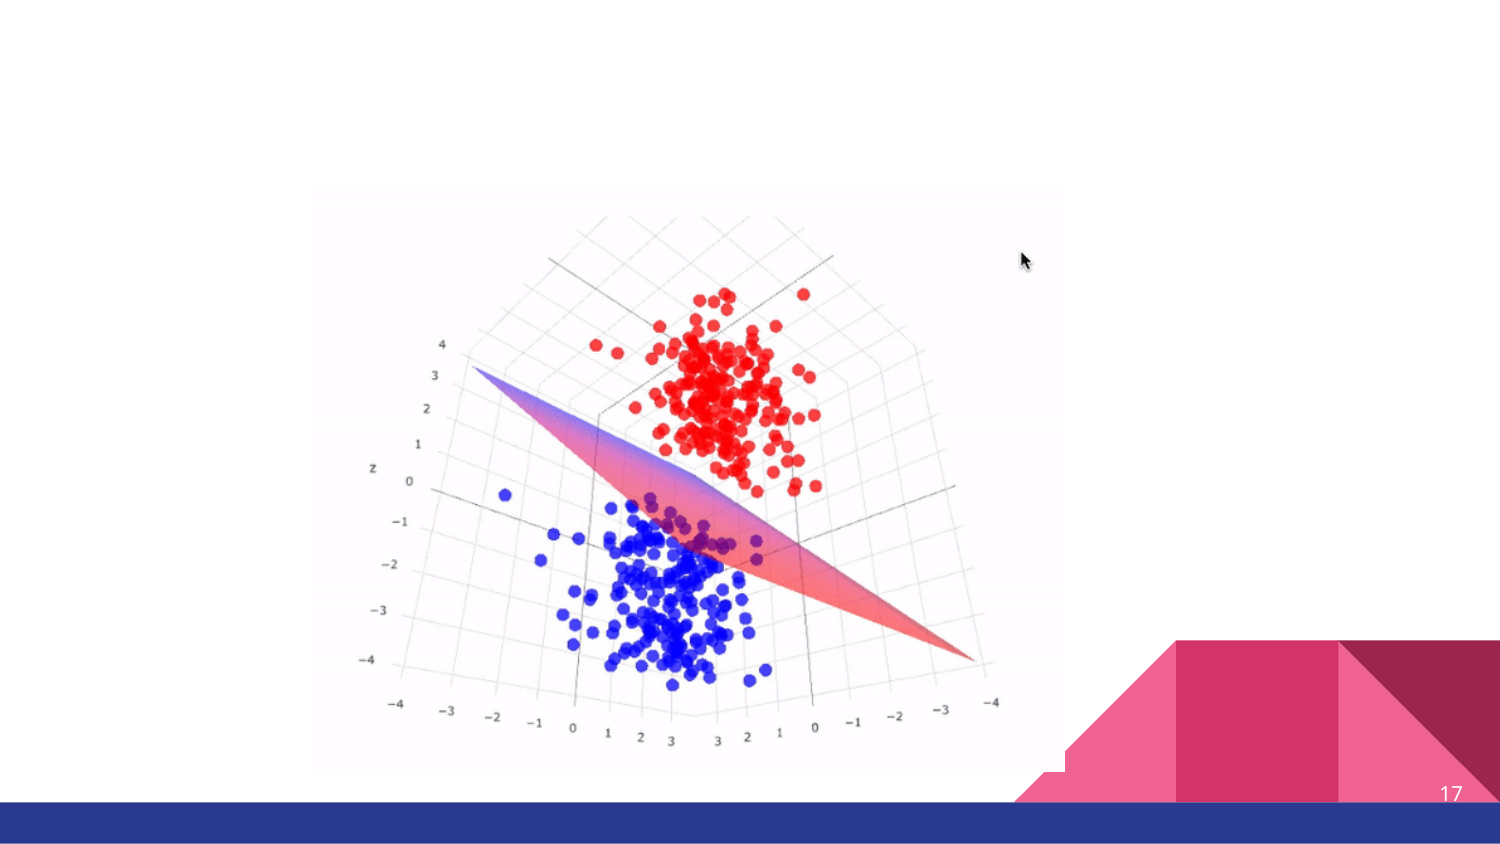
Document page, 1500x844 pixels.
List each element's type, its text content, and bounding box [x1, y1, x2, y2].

slide_number ‹#› [1387, 762, 1478, 828]
picture [310, 187, 1065, 773]
